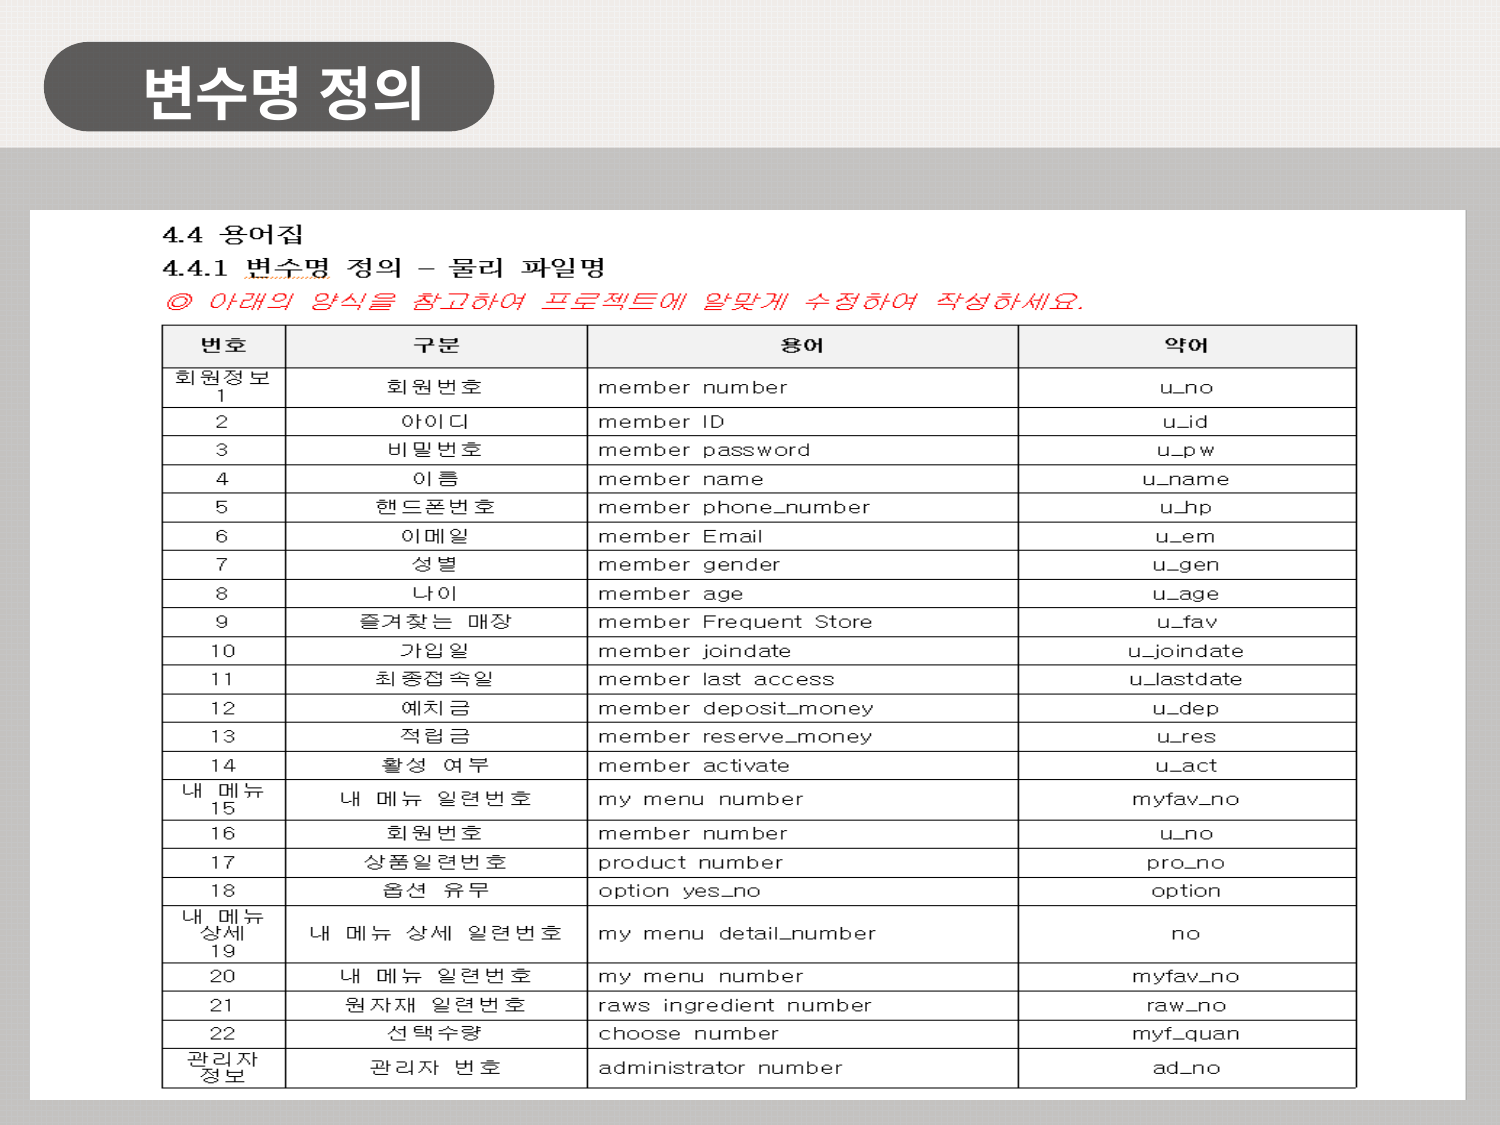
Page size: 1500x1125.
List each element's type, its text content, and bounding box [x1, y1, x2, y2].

picture [29, 209, 1467, 1100]
text_box [0, 146, 1500, 1125]
text_box 변수명 정의 [42, 40, 496, 133]
